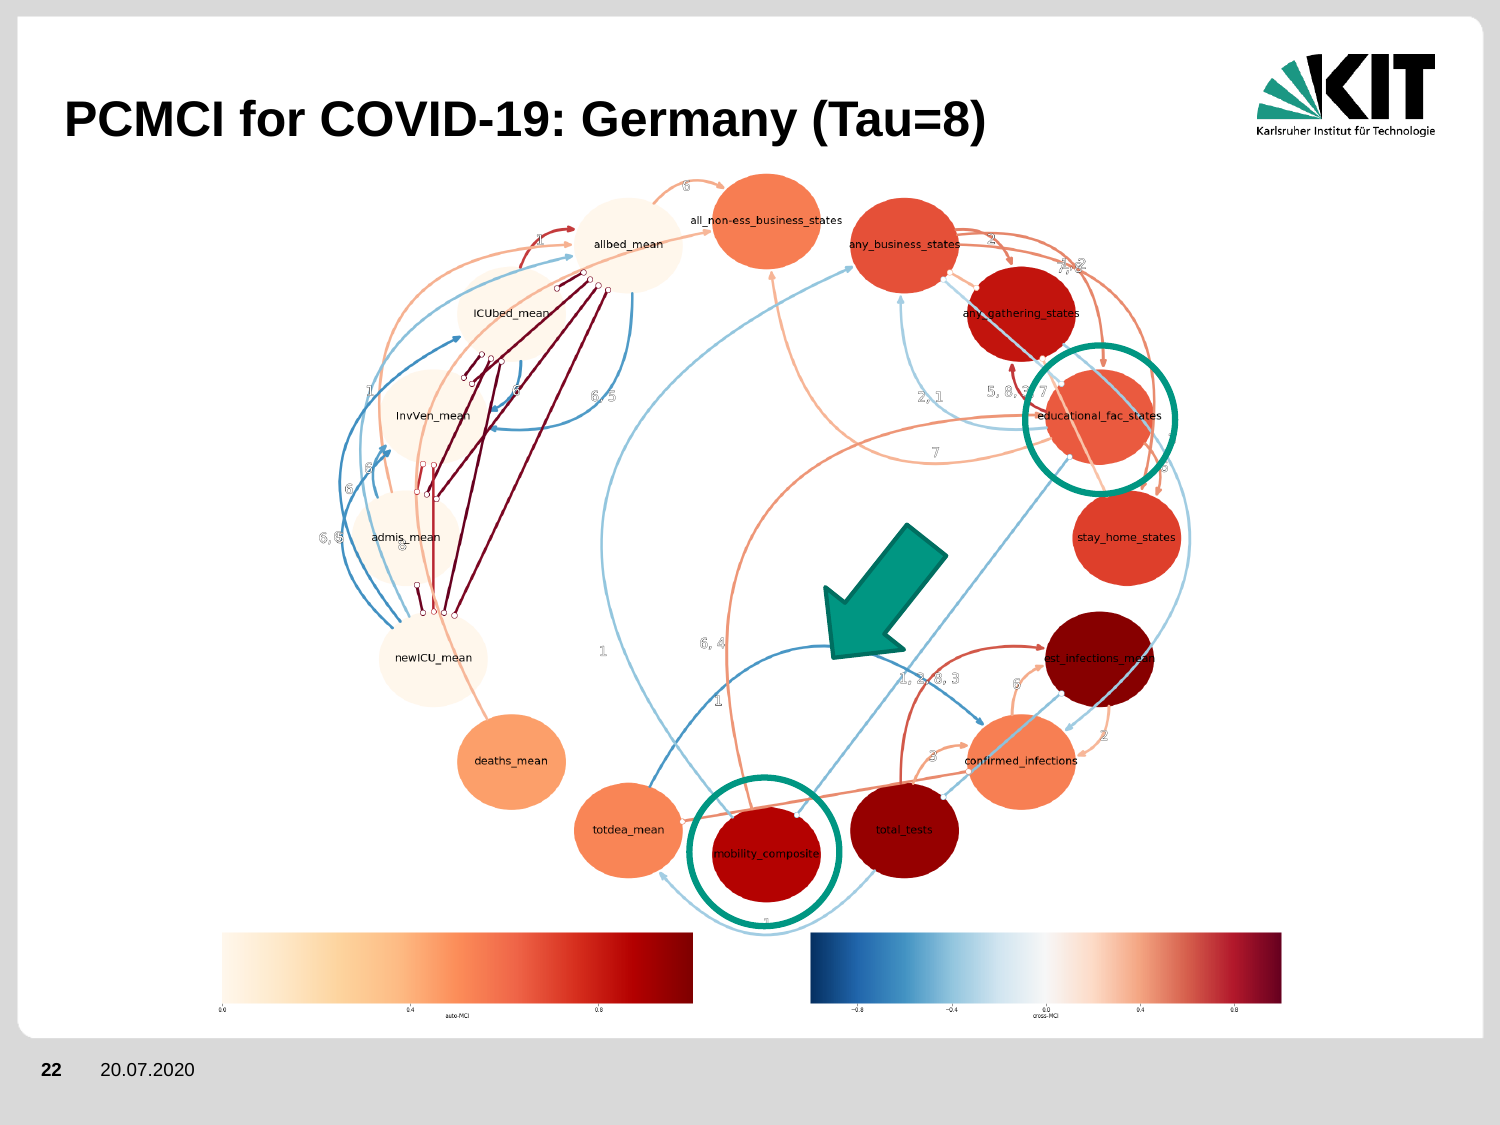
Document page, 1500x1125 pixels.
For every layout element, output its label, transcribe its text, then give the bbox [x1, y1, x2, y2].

picture [0, 0, 1500, 1125]
title PCMCI for COVID-19: Germany (Tau=8) [64, 54, 1198, 147]
